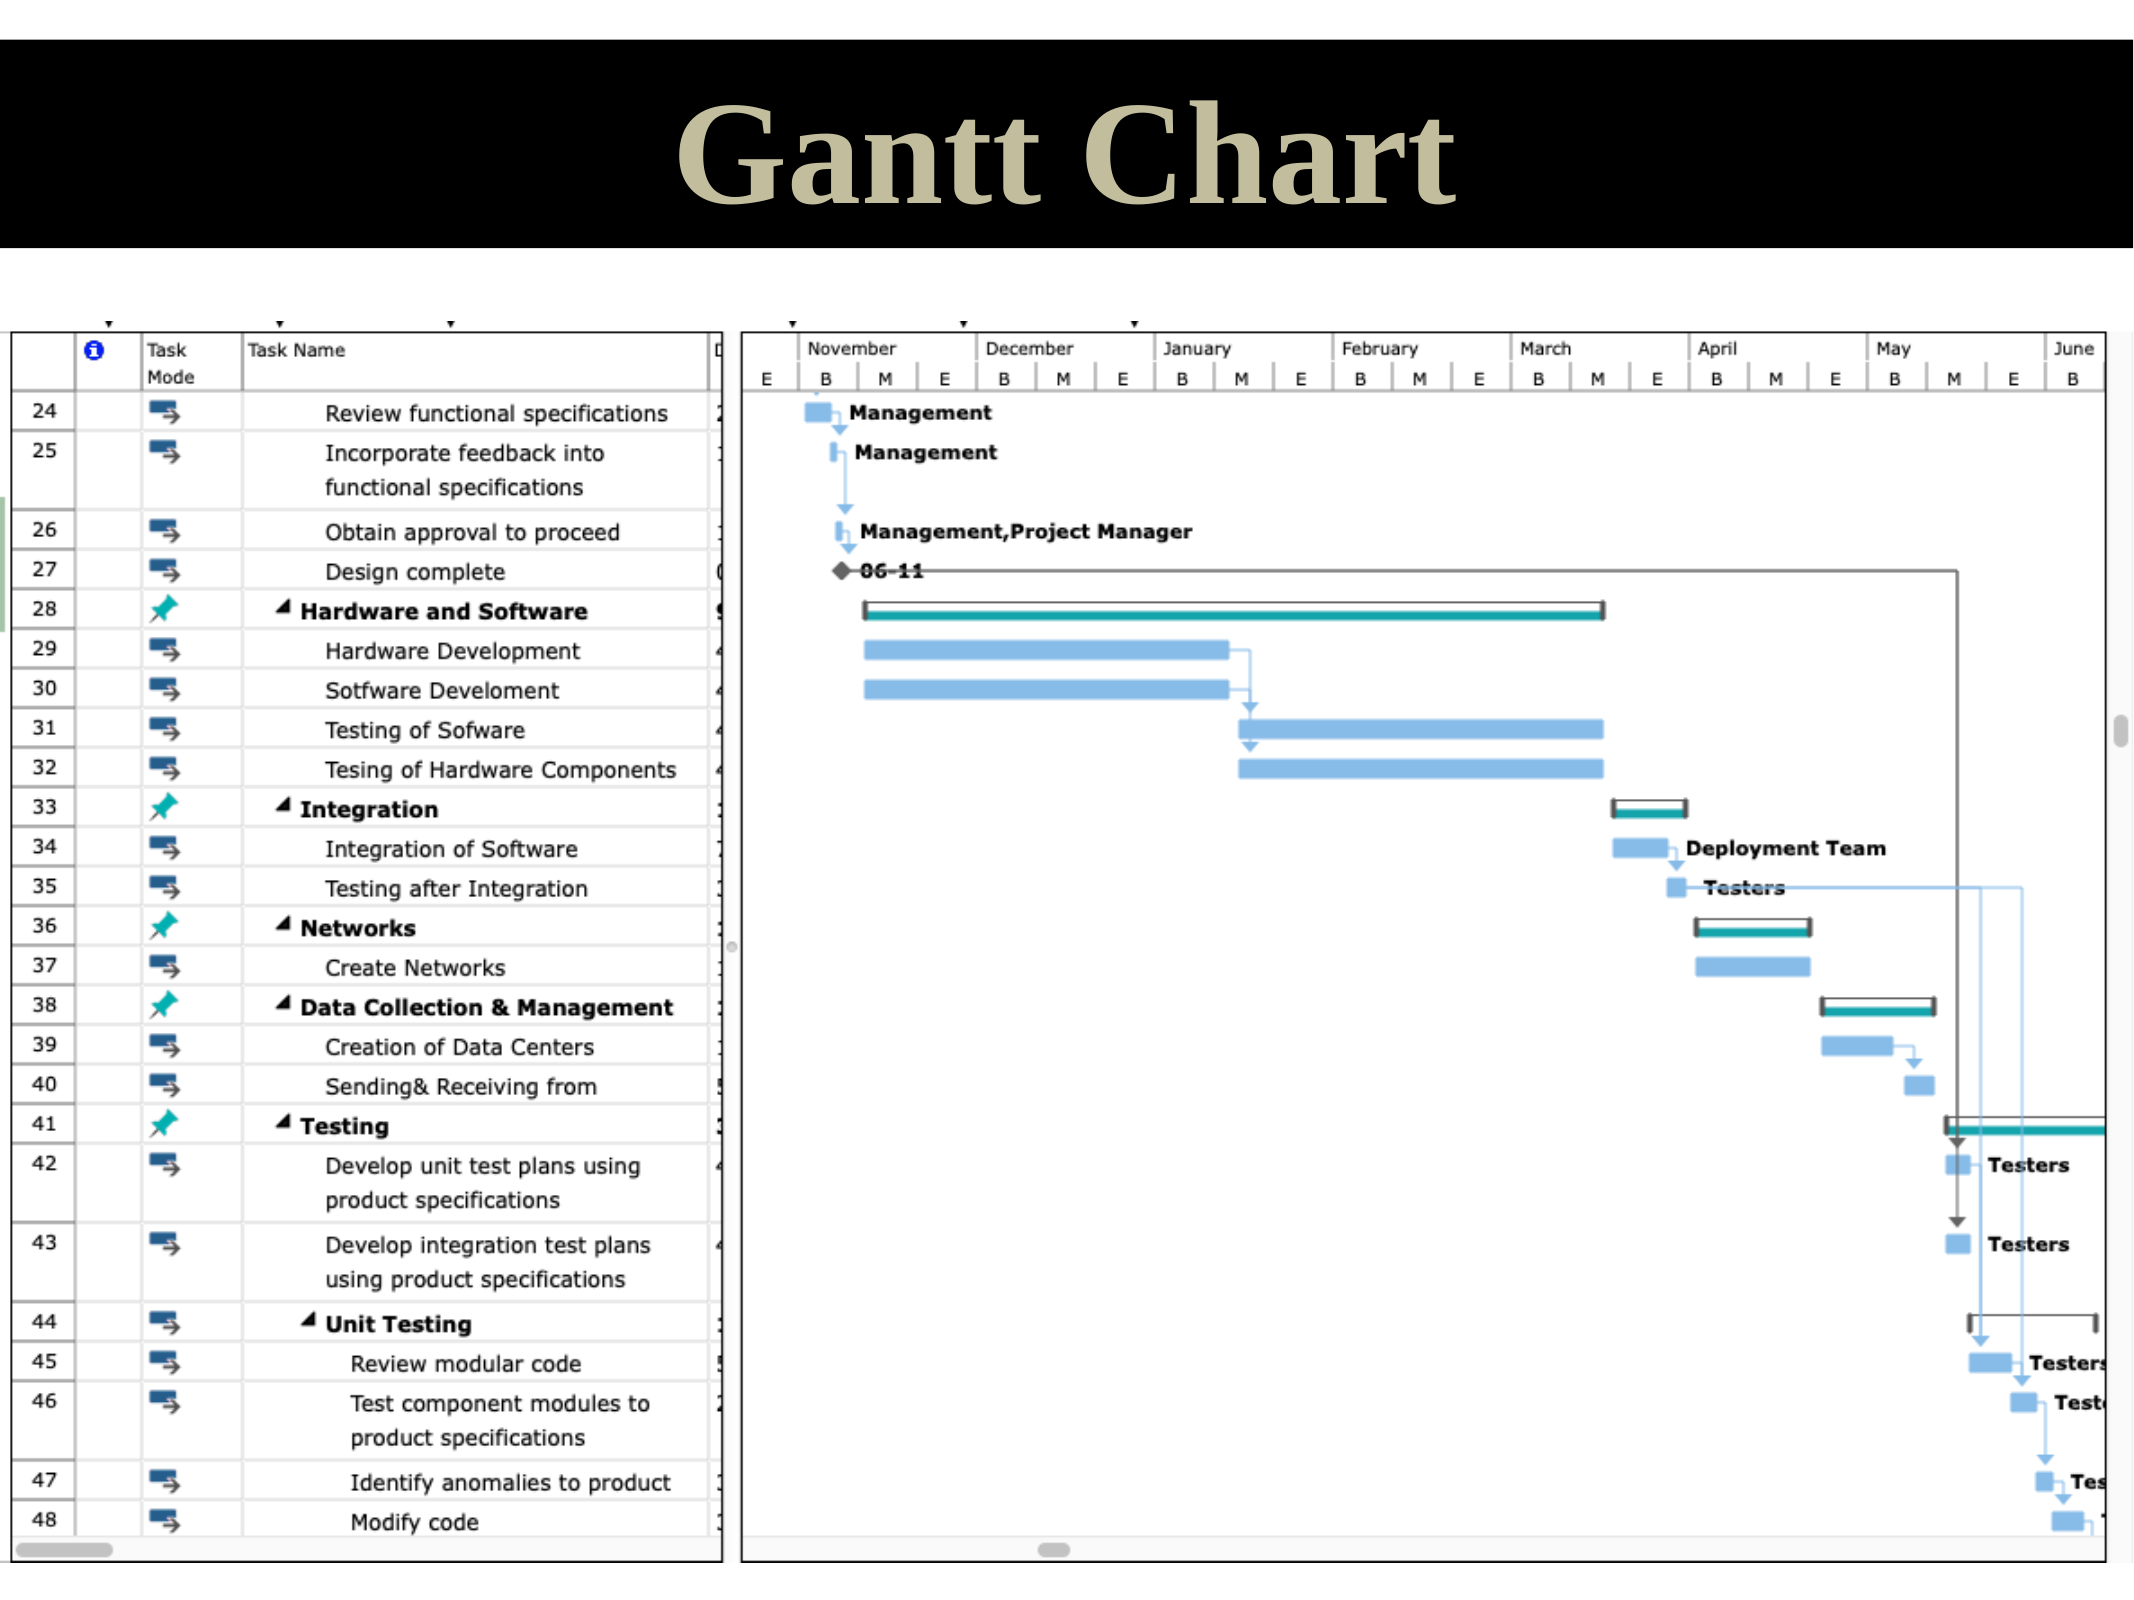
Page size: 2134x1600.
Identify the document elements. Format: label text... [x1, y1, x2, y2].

title Gantt Chart [400, 11, 1767, 277]
text_box [0, 39, 400, 249]
text_box [1767, 39, 2134, 249]
picture [0, 320, 2134, 1563]
text_box 21 [2053, 1563, 2103, 1572]
